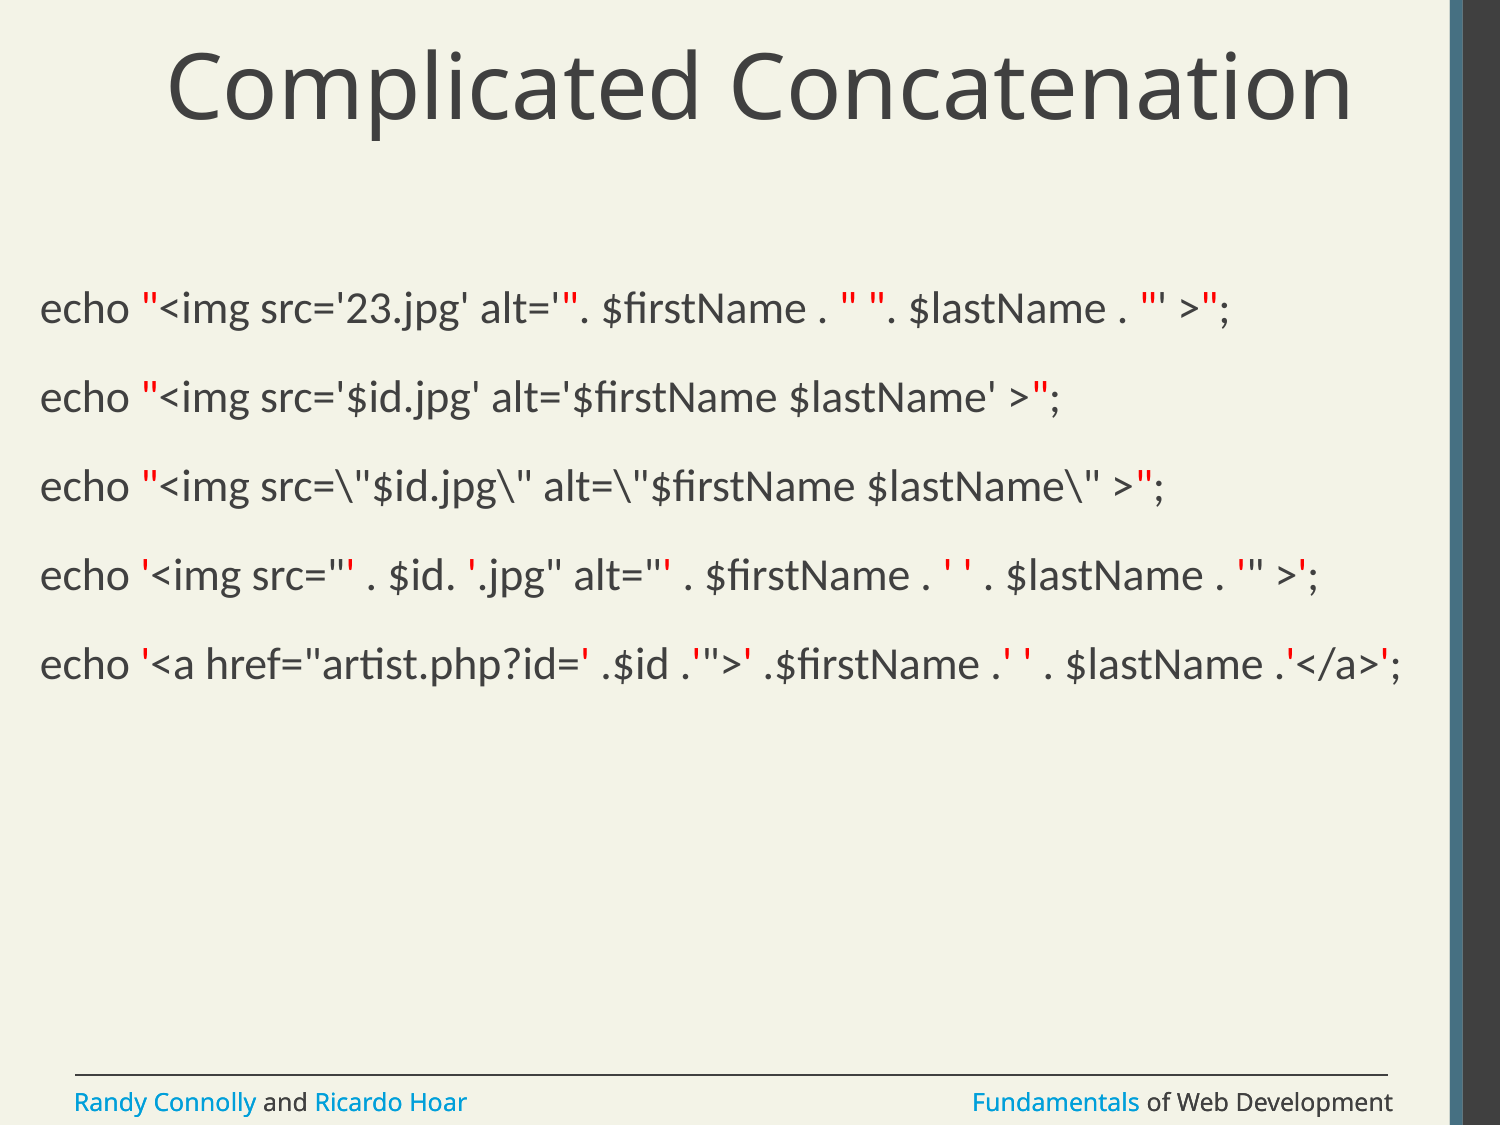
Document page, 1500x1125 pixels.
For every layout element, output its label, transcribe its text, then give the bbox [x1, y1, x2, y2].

title Complicated Concatenation [150, 20, 1425, 188]
list echo "<img src='23.jpg' alt='". $firstName . " ". $lastName . "' >"; echo "<img src='$id.jpg' alt='$firstName $lastName' >"; echo "<img src=\"$id.jpg\" alt=\"$firstName $lastName\" >"; echo '<img src="' . $id. '.jpg" alt="' . $firstName . ' ' . $lastName . '" >'; echo '<a href="artist.php?id=' .$id .'">' .$firstName .' ' . $lastName .'</a>'; [24, 270, 1475, 1013]
